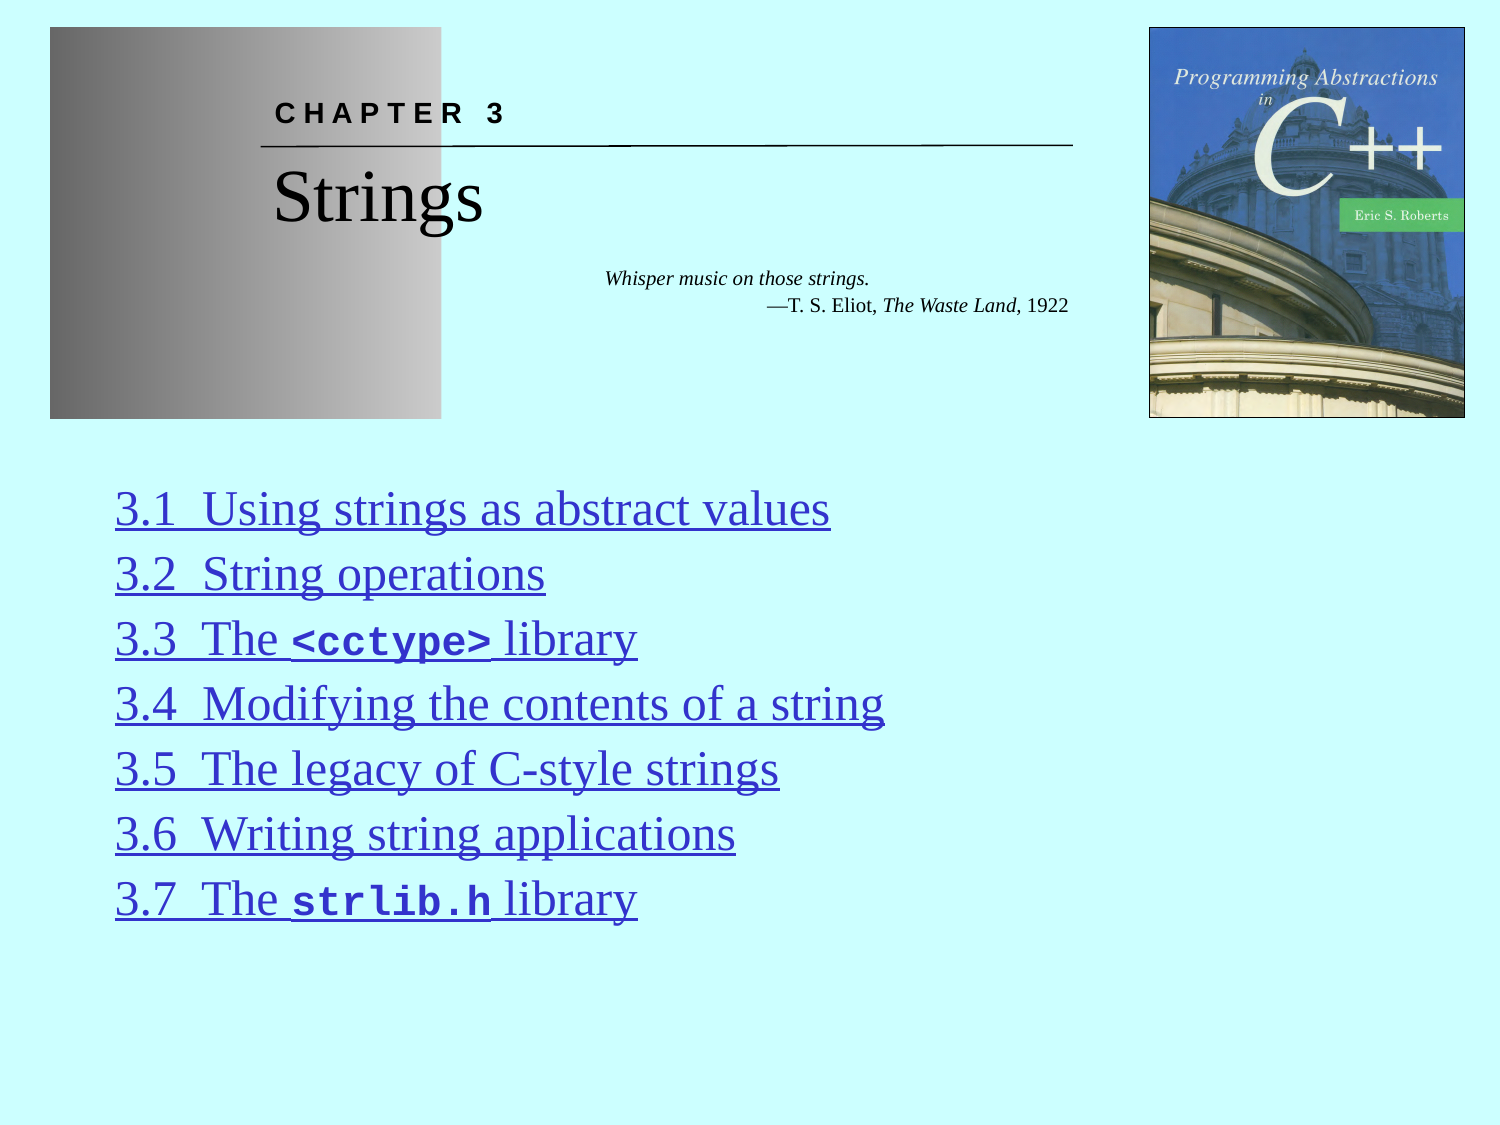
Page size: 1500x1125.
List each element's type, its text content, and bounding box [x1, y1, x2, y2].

text_box 3.3 The <cctype> library [99, 604, 1300, 669]
text_box [50, 27, 442, 419]
text_box 3.1 Using strings as abstract values [99, 474, 1300, 539]
text_box 3.5 The legacy of C-style strings [99, 734, 1300, 799]
text_box Whisper music on those strings. [437, 256, 1038, 297]
text_box 3.6 Writing string applications [99, 799, 1300, 864]
title Strings [256, 147, 1144, 236]
picture [1149, 26, 1465, 418]
text_box —T. S. Eliot, The Waste Land, 1922 [462, 284, 1084, 325]
text_box 3.4 Modifying the contents of a string [99, 669, 1300, 734]
text_box 3.7 The strlib.h library [99, 864, 1300, 934]
text_box 3.2 String operations [99, 539, 1300, 604]
text_box C H A P T E R 3 [274, 93, 504, 129]
